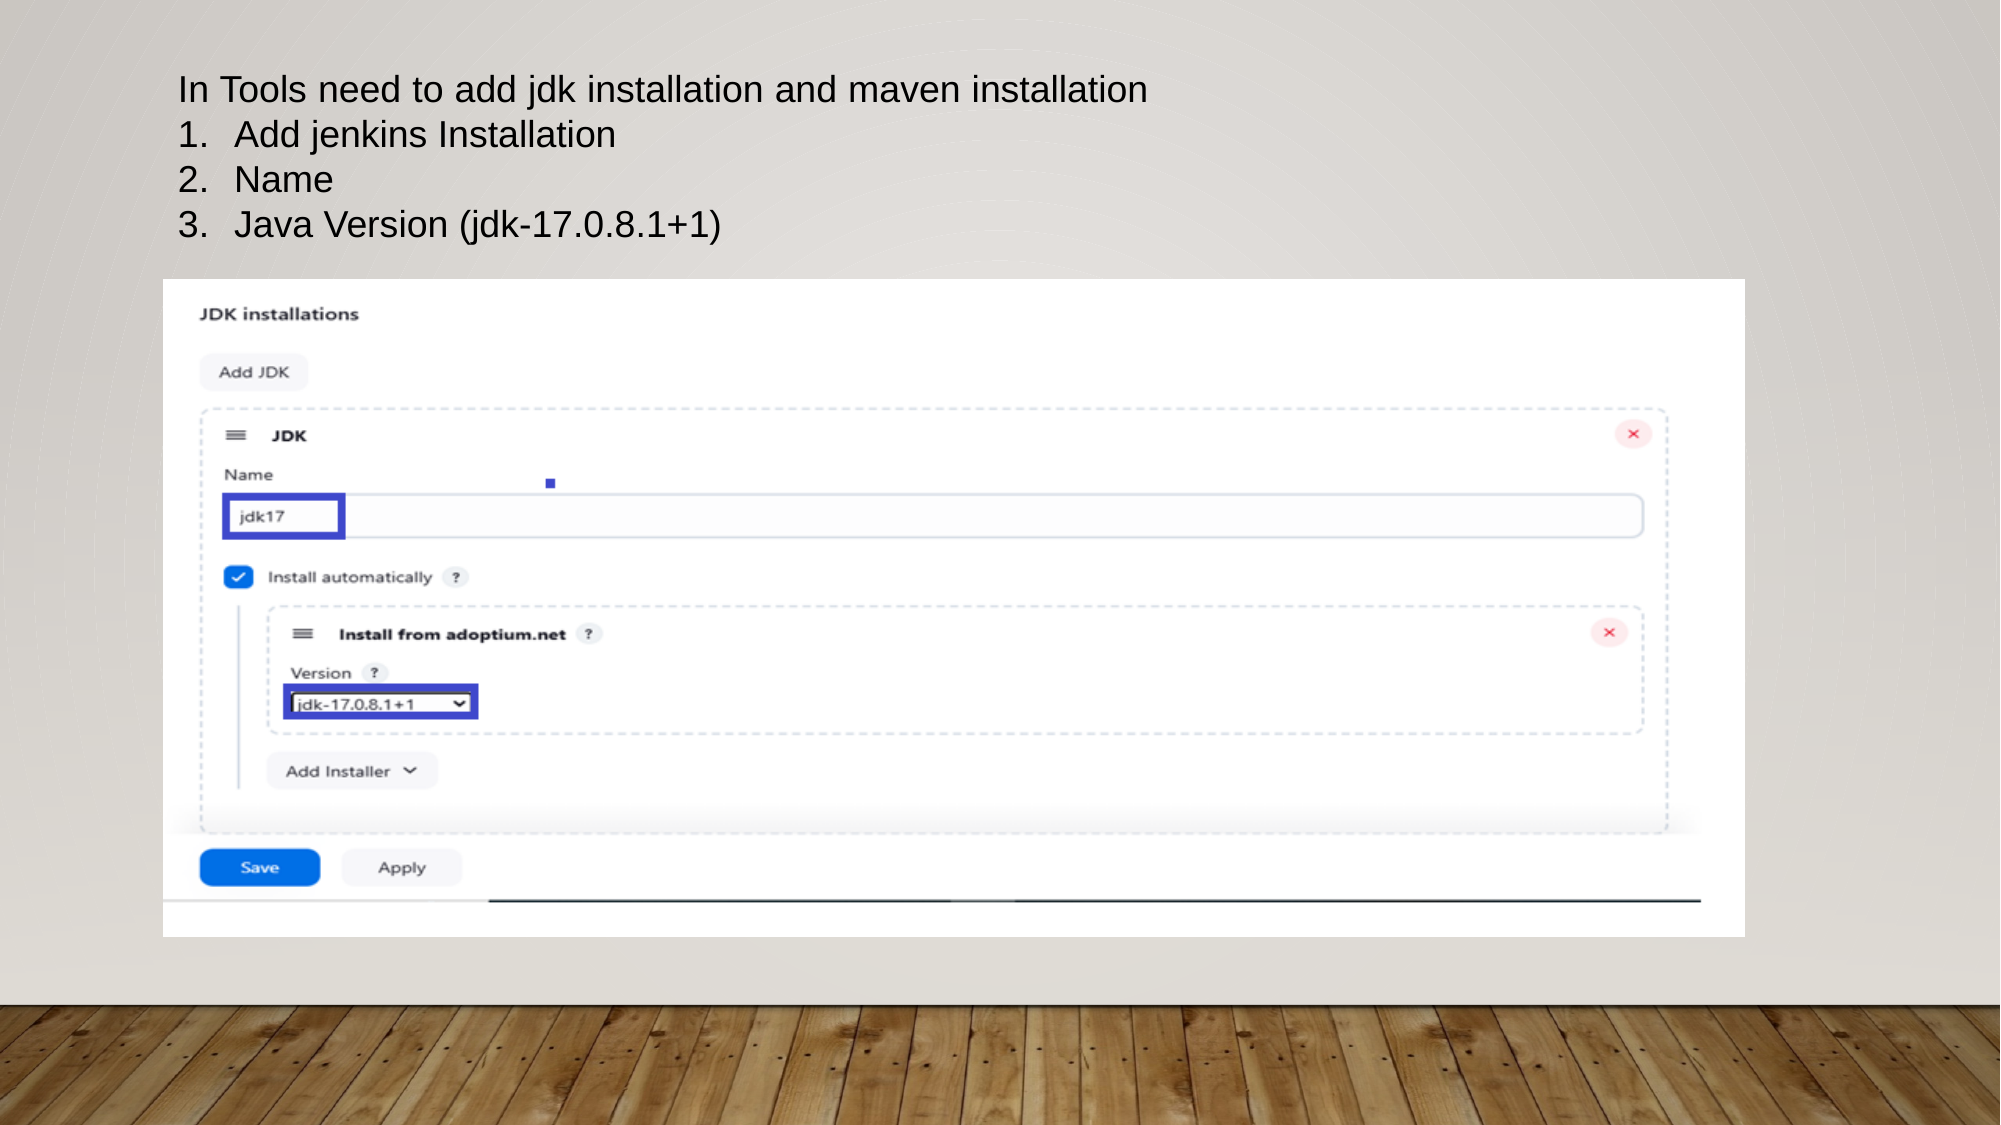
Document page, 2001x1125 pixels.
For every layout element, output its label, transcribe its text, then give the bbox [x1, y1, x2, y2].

picture [162, 279, 1745, 938]
text_box In Tools need to add jdk installation and maven installation Add jenkins Installation Name Java Version (jdk-17.0.8.1+1) [163, 57, 1163, 253]
picture [0, 1005, 2000, 1125]
